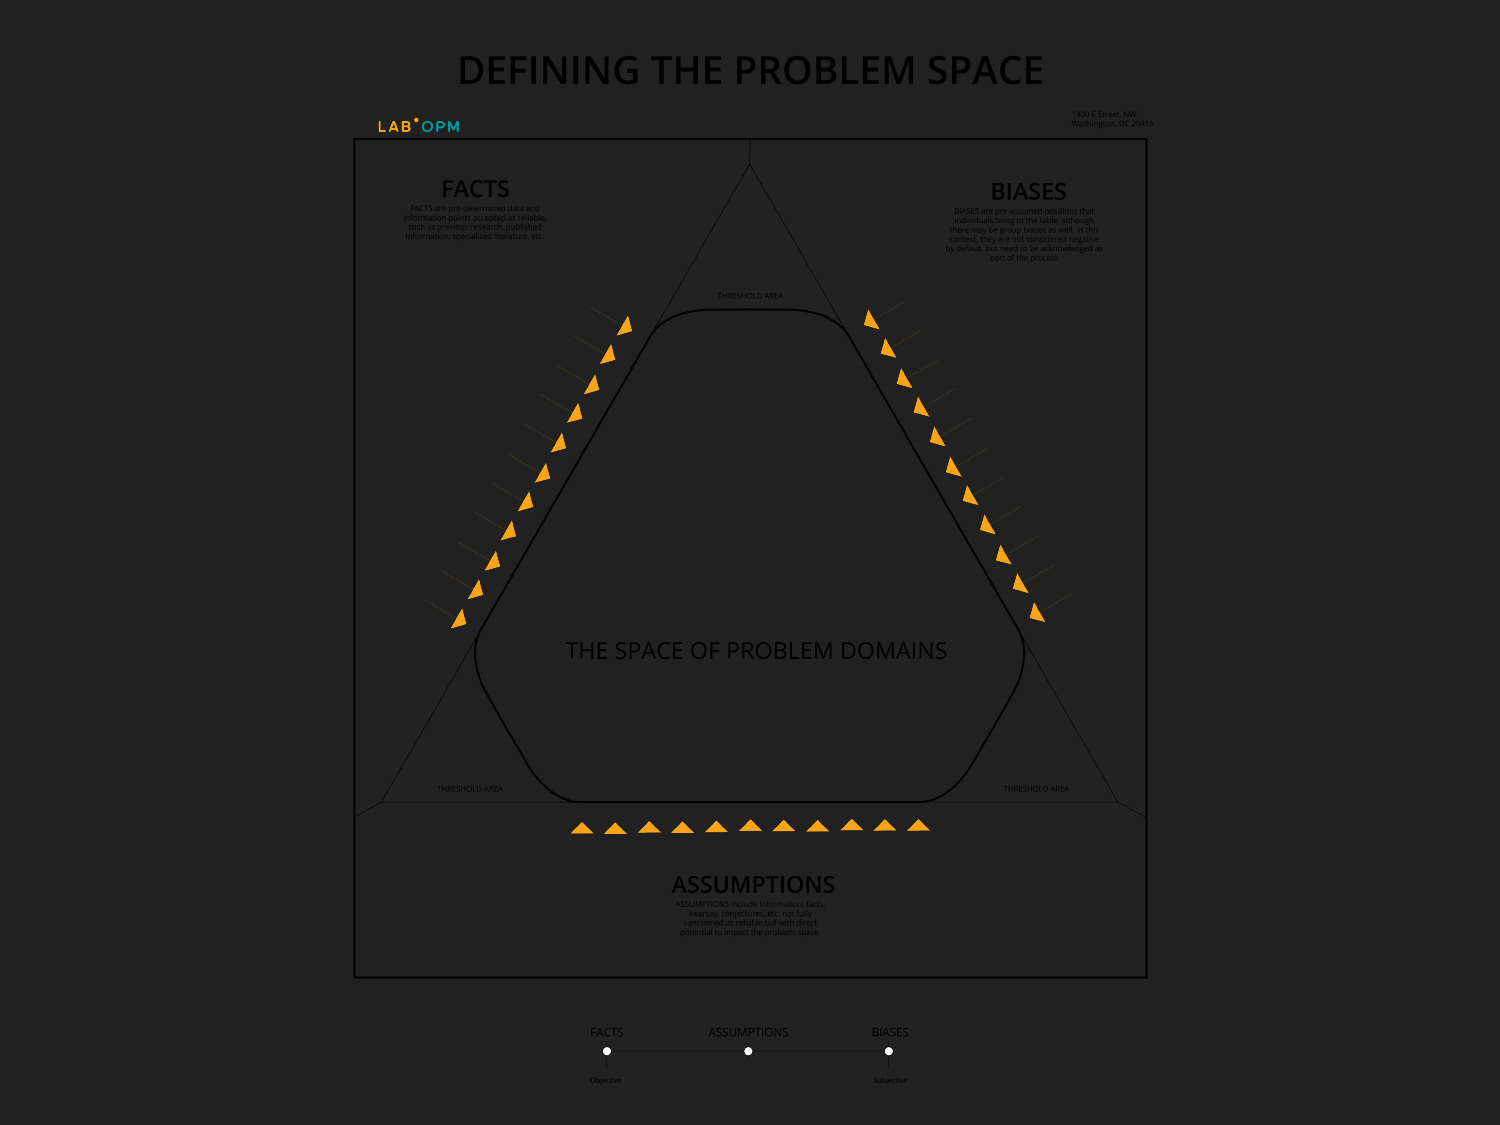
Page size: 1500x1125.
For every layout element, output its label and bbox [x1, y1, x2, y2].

picture [331, 0, 1169, 1125]
